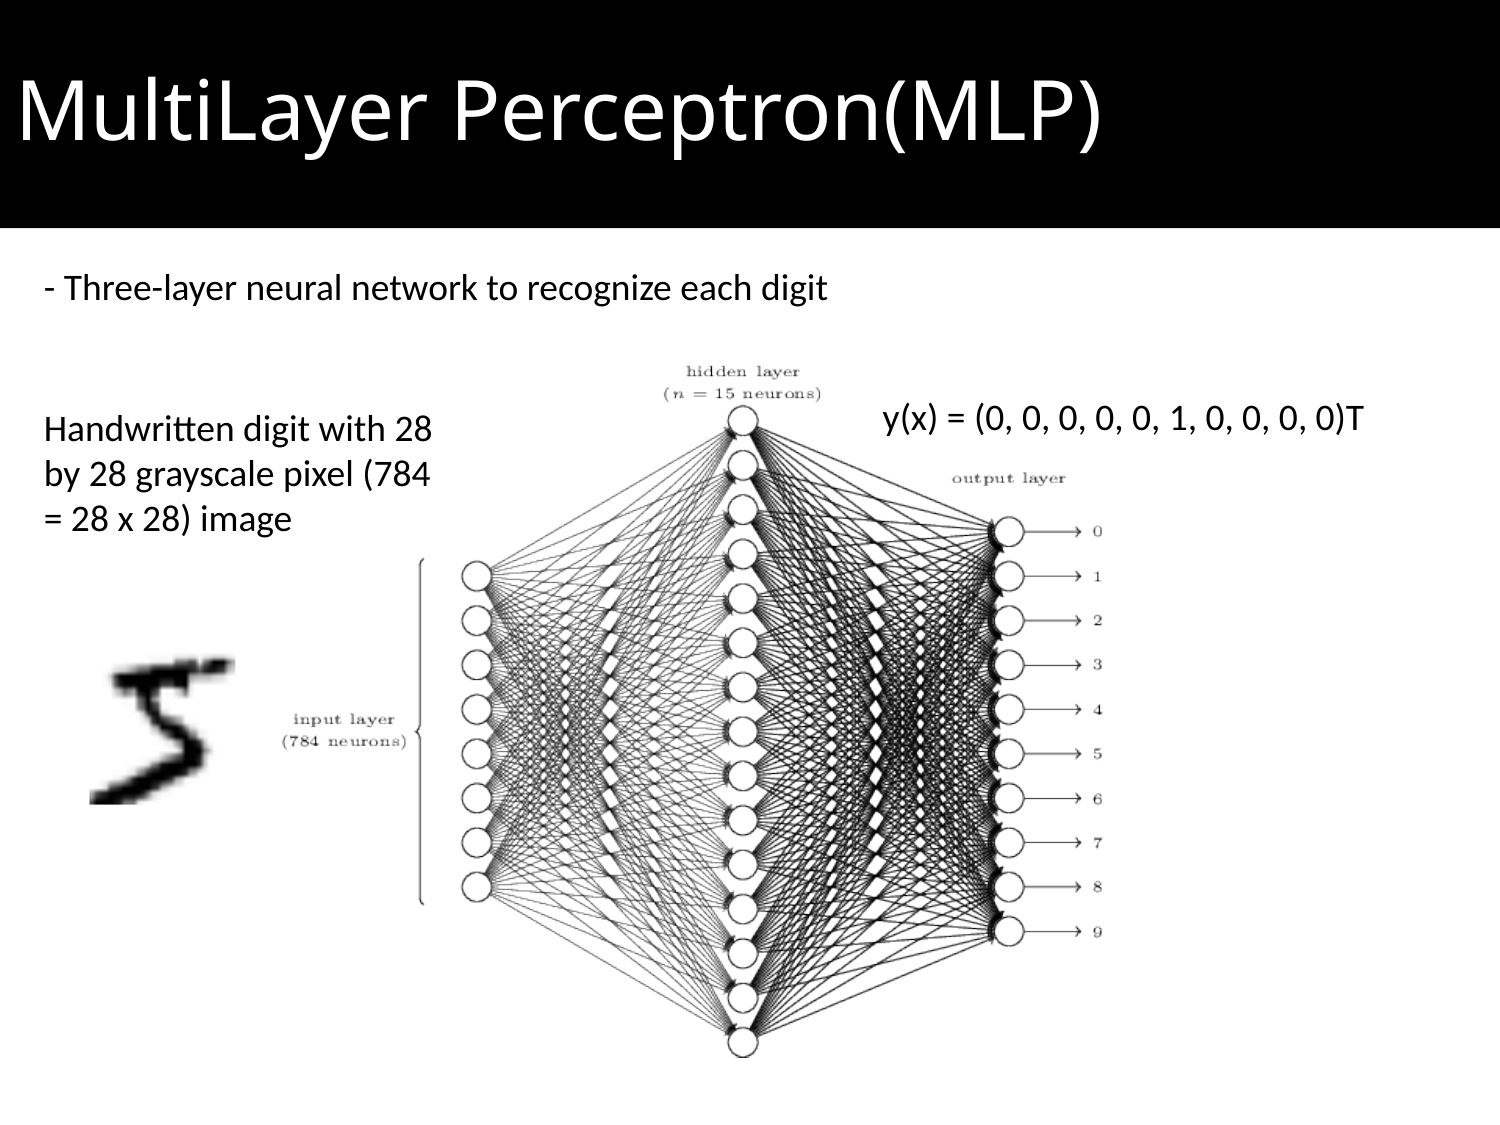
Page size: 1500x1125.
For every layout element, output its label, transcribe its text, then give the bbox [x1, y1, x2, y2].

picture [10, 605, 262, 849]
text_box Handwritten digit with 28 by 28 grayscale pixel (784 = 28 x 28) image [29, 396, 273, 547]
text_box y(x) = (0, 0, 0, 0, 0, 1, 0, 0, 0, 0)T [1113, 385, 1380, 446]
title MultiLayer Perceptron(MLP) [0, 0, 1500, 229]
text_box - Three-layer neural network to recognize each digit [29, 255, 1034, 315]
picture [273, 358, 1113, 1058]
